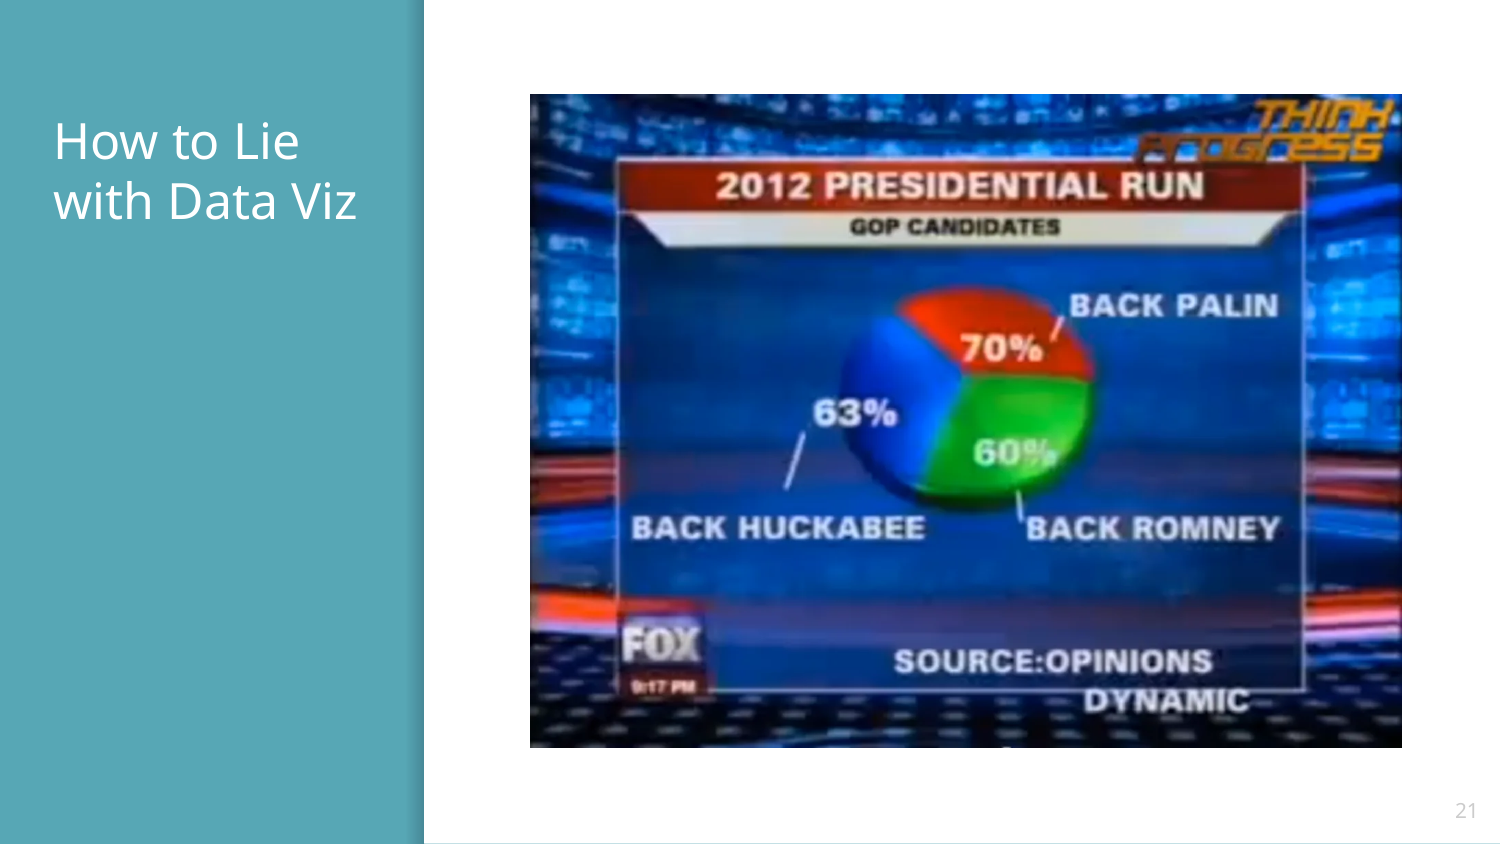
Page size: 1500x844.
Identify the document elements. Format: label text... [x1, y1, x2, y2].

picture [530, 94, 1402, 748]
title How to Lie with Data Viz [38, 94, 375, 748]
slide_number ‹#› [1403, 779, 1494, 844]
